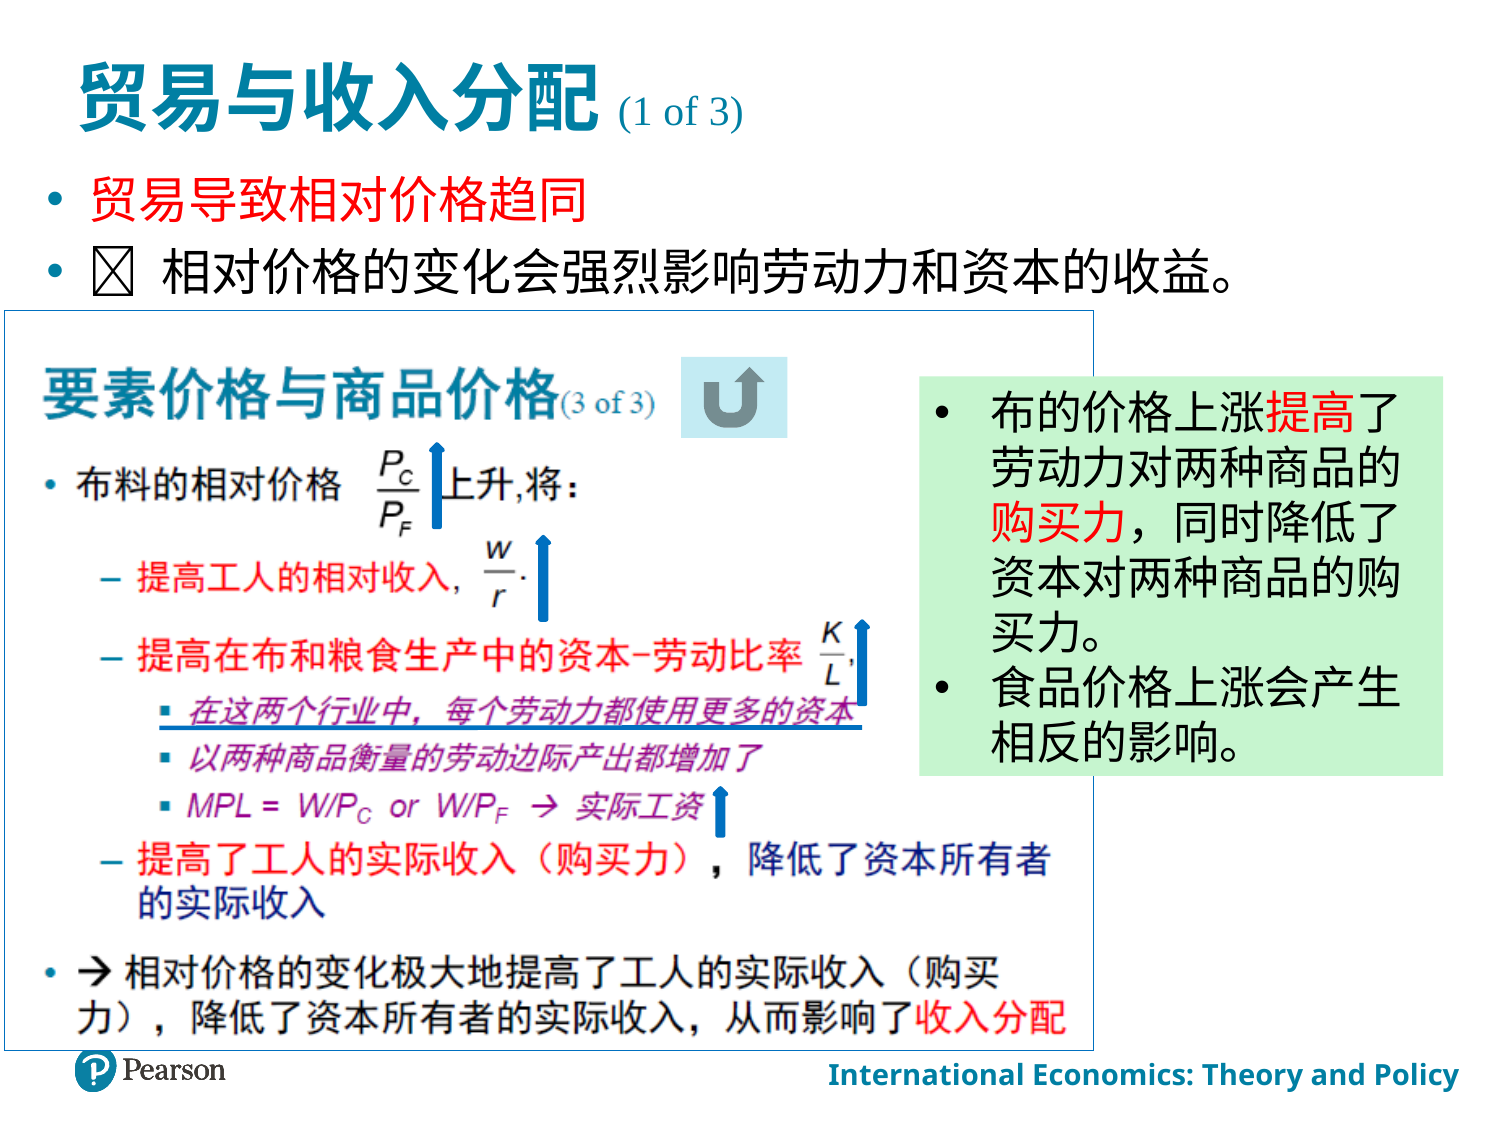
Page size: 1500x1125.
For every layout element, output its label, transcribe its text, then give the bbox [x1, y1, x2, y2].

title 贸易与收入分配(1 of 3) [75, 35, 1438, 141]
picture [4, 310, 1094, 1051]
list 贸易导致相对价格趋同  相对价格的变化会强烈影响劳动力和资本的收益。 [46, 168, 1459, 308]
text_box 布的价格上涨提高了劳动力对两种商品的购买力，同时降低了资本对两种商品的购买力。 食品价格上涨会产生相反的影响。 [1097, 376, 1444, 776]
